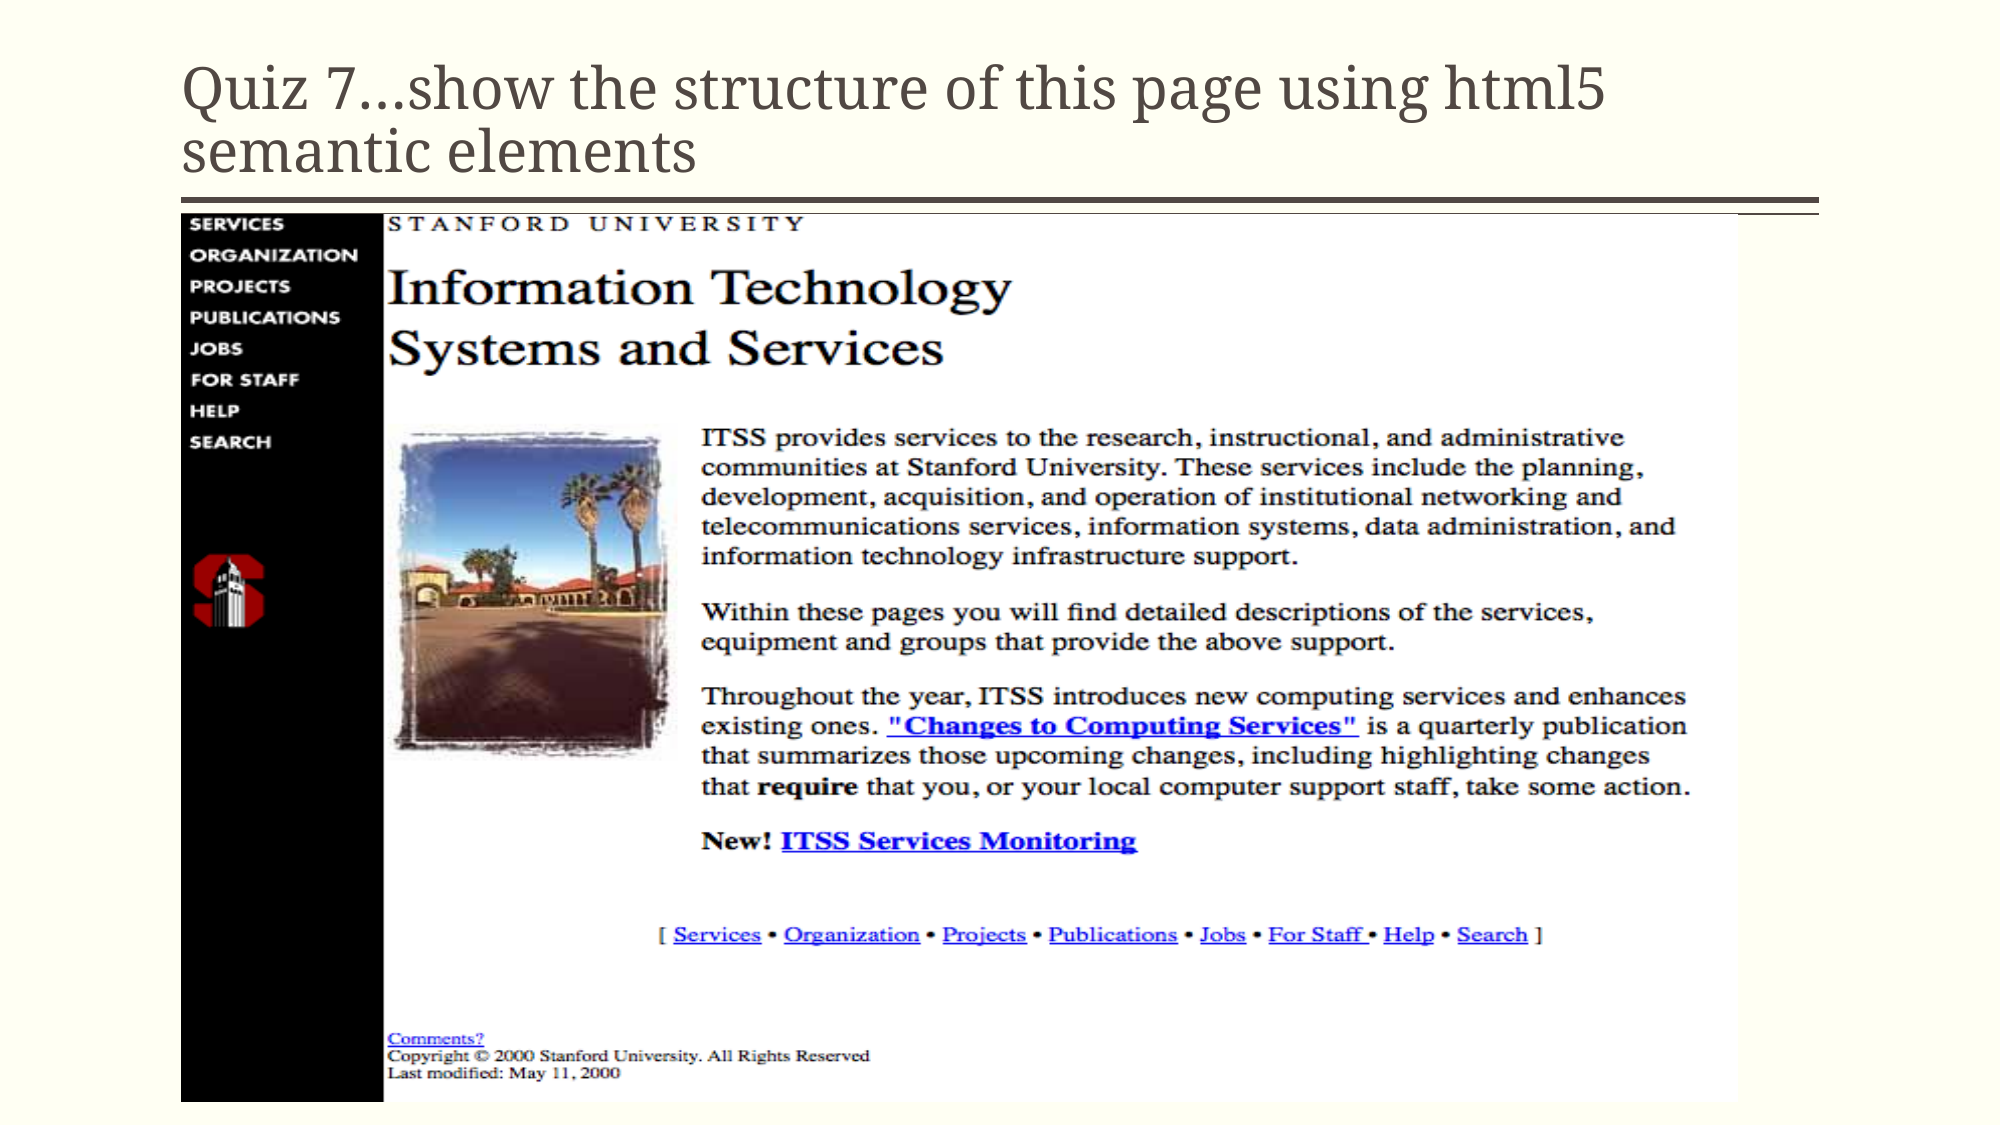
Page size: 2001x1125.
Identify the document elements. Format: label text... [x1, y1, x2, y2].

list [181, 214, 1738, 1102]
title Quiz 7…show the structure of this page using html5 semantic elements [181, 12, 1819, 193]
